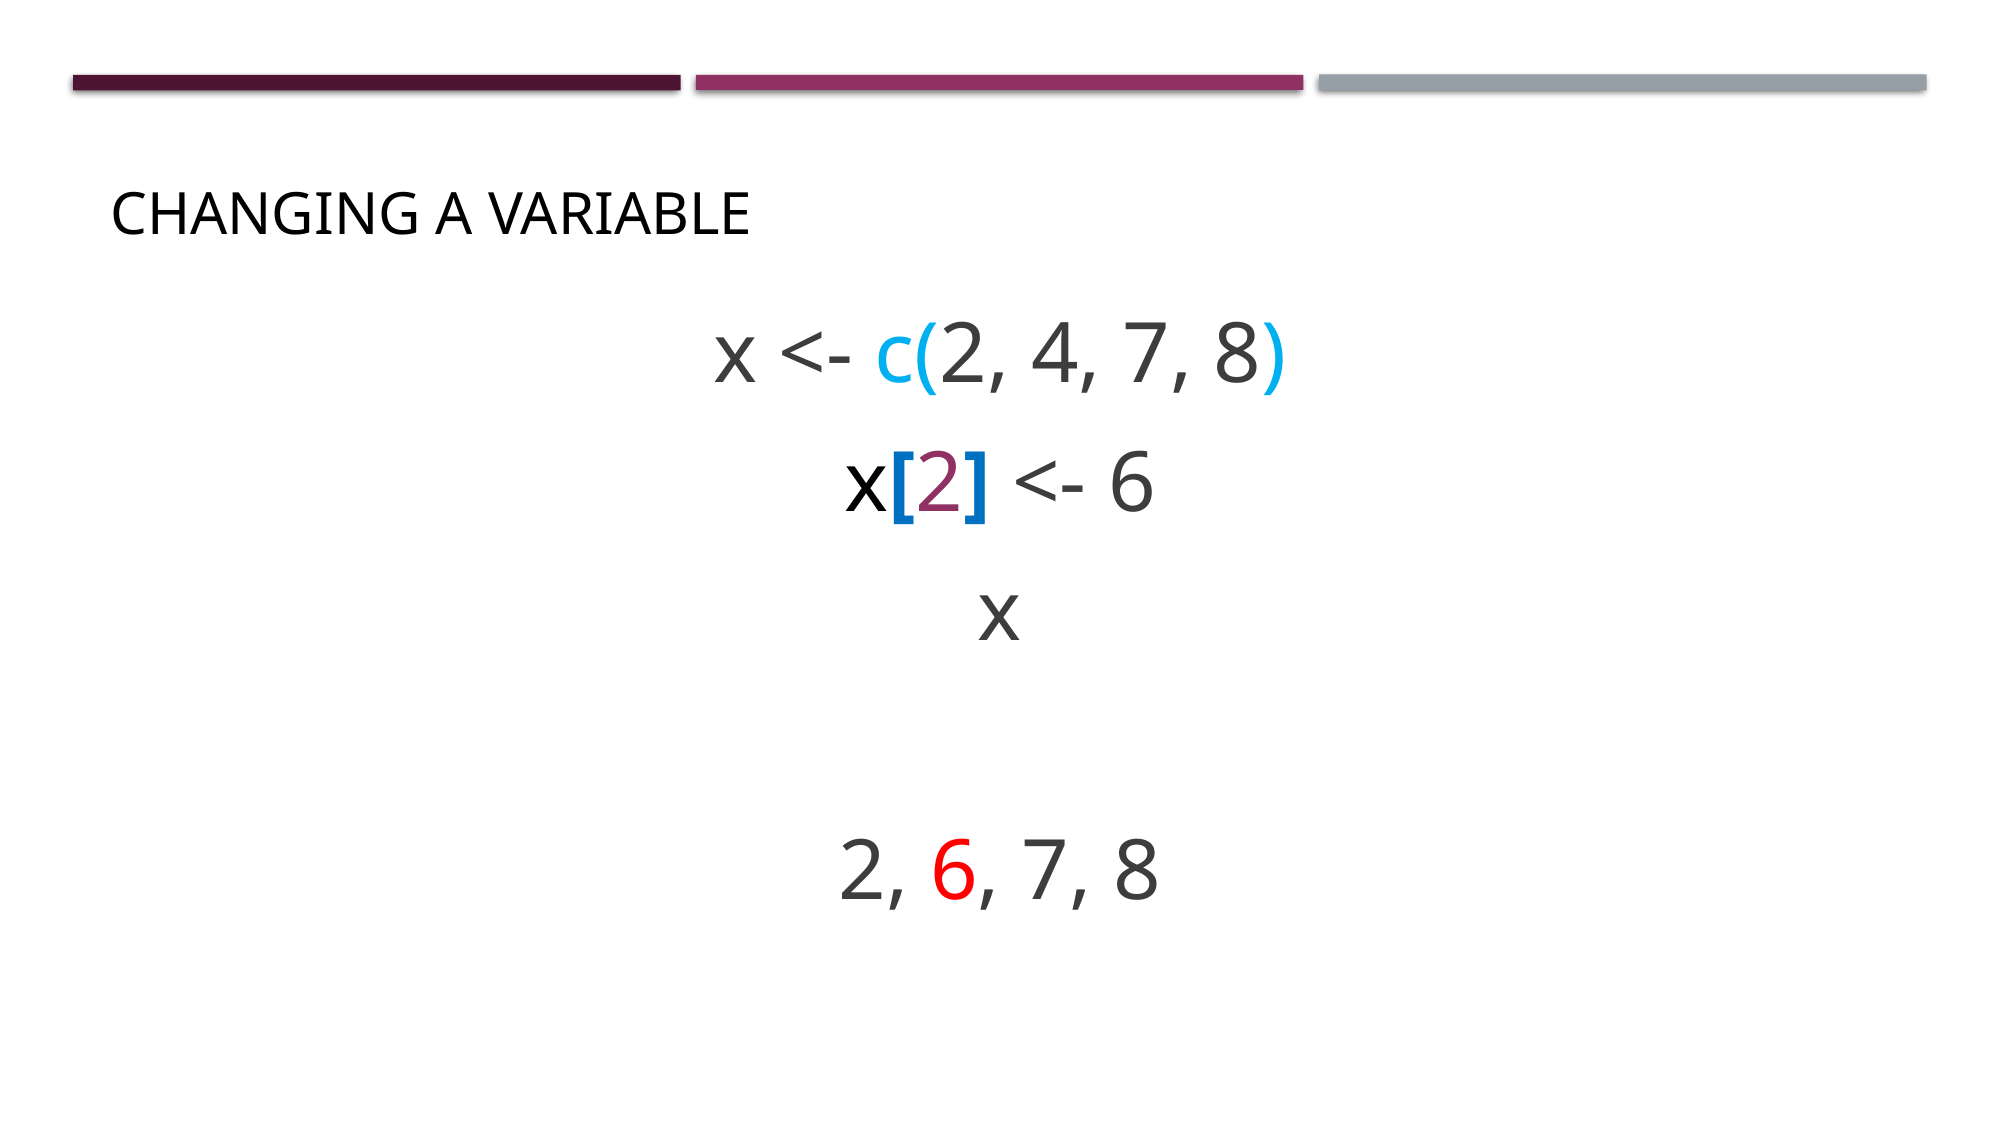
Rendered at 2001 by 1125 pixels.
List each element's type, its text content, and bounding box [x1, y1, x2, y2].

list x <- c(2, 4, 7, 8) x[2] <- 6 x 2, 6, 7, 8 [95, 383, 1905, 962]
title changing a variable [95, 58, 1905, 254]
